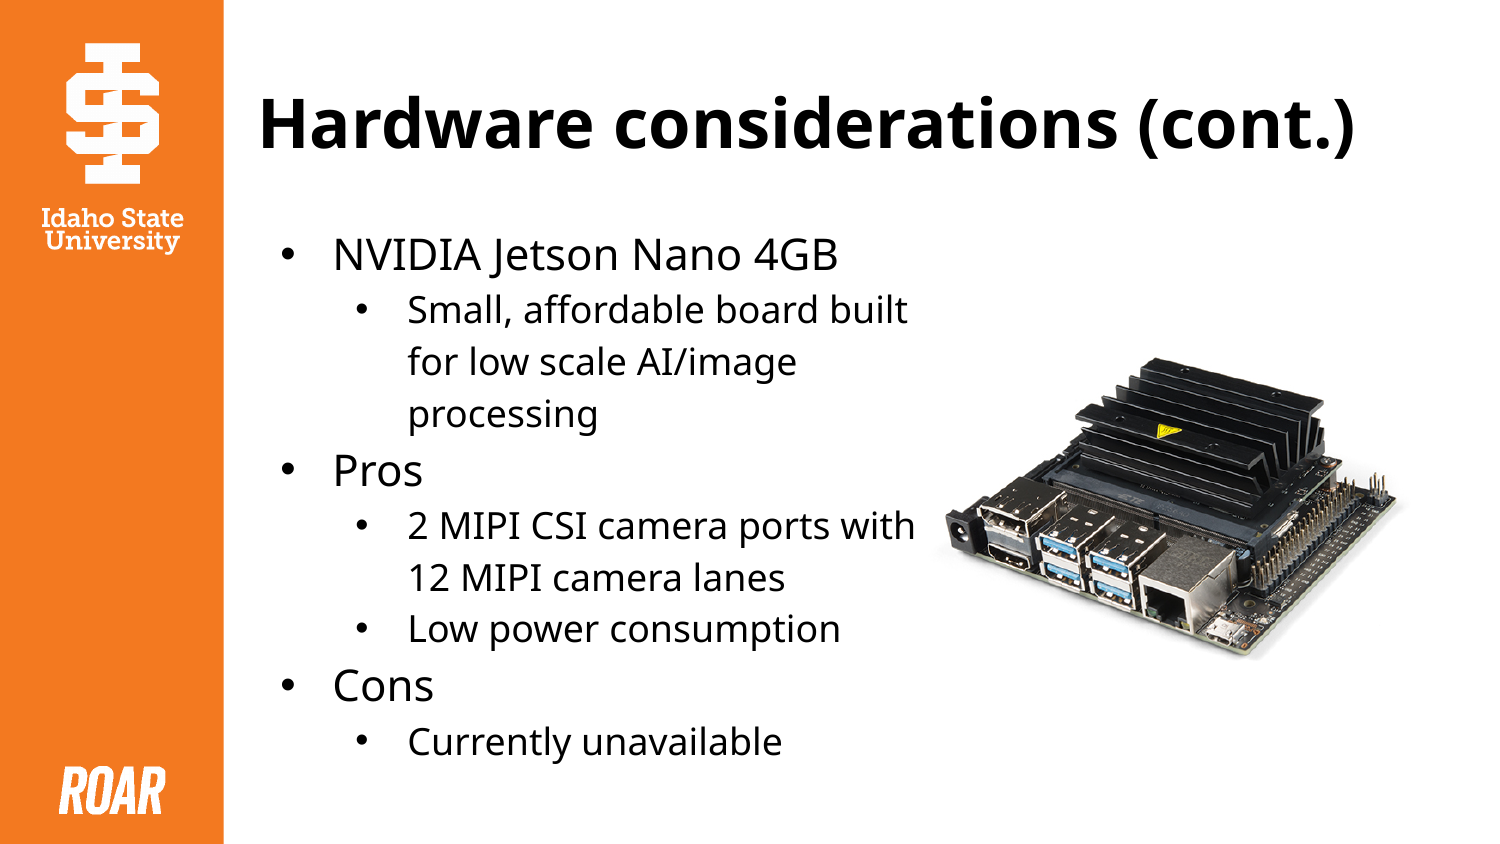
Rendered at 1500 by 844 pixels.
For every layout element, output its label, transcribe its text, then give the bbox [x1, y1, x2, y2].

picture [915, 304, 1435, 691]
picture [31, 27, 194, 271]
list NVIDIA Jetson Nano 4GB Small, affordable board built for low scale AI/image processing Pros 2 MIPI CSI camera ports with 12 MIPI camera lanes Low power consumption Cons Currently unavailable [246, 213, 932, 806]
picture [53, 763, 171, 817]
title Hardware considerations (cont.) [246, 44, 1435, 208]
